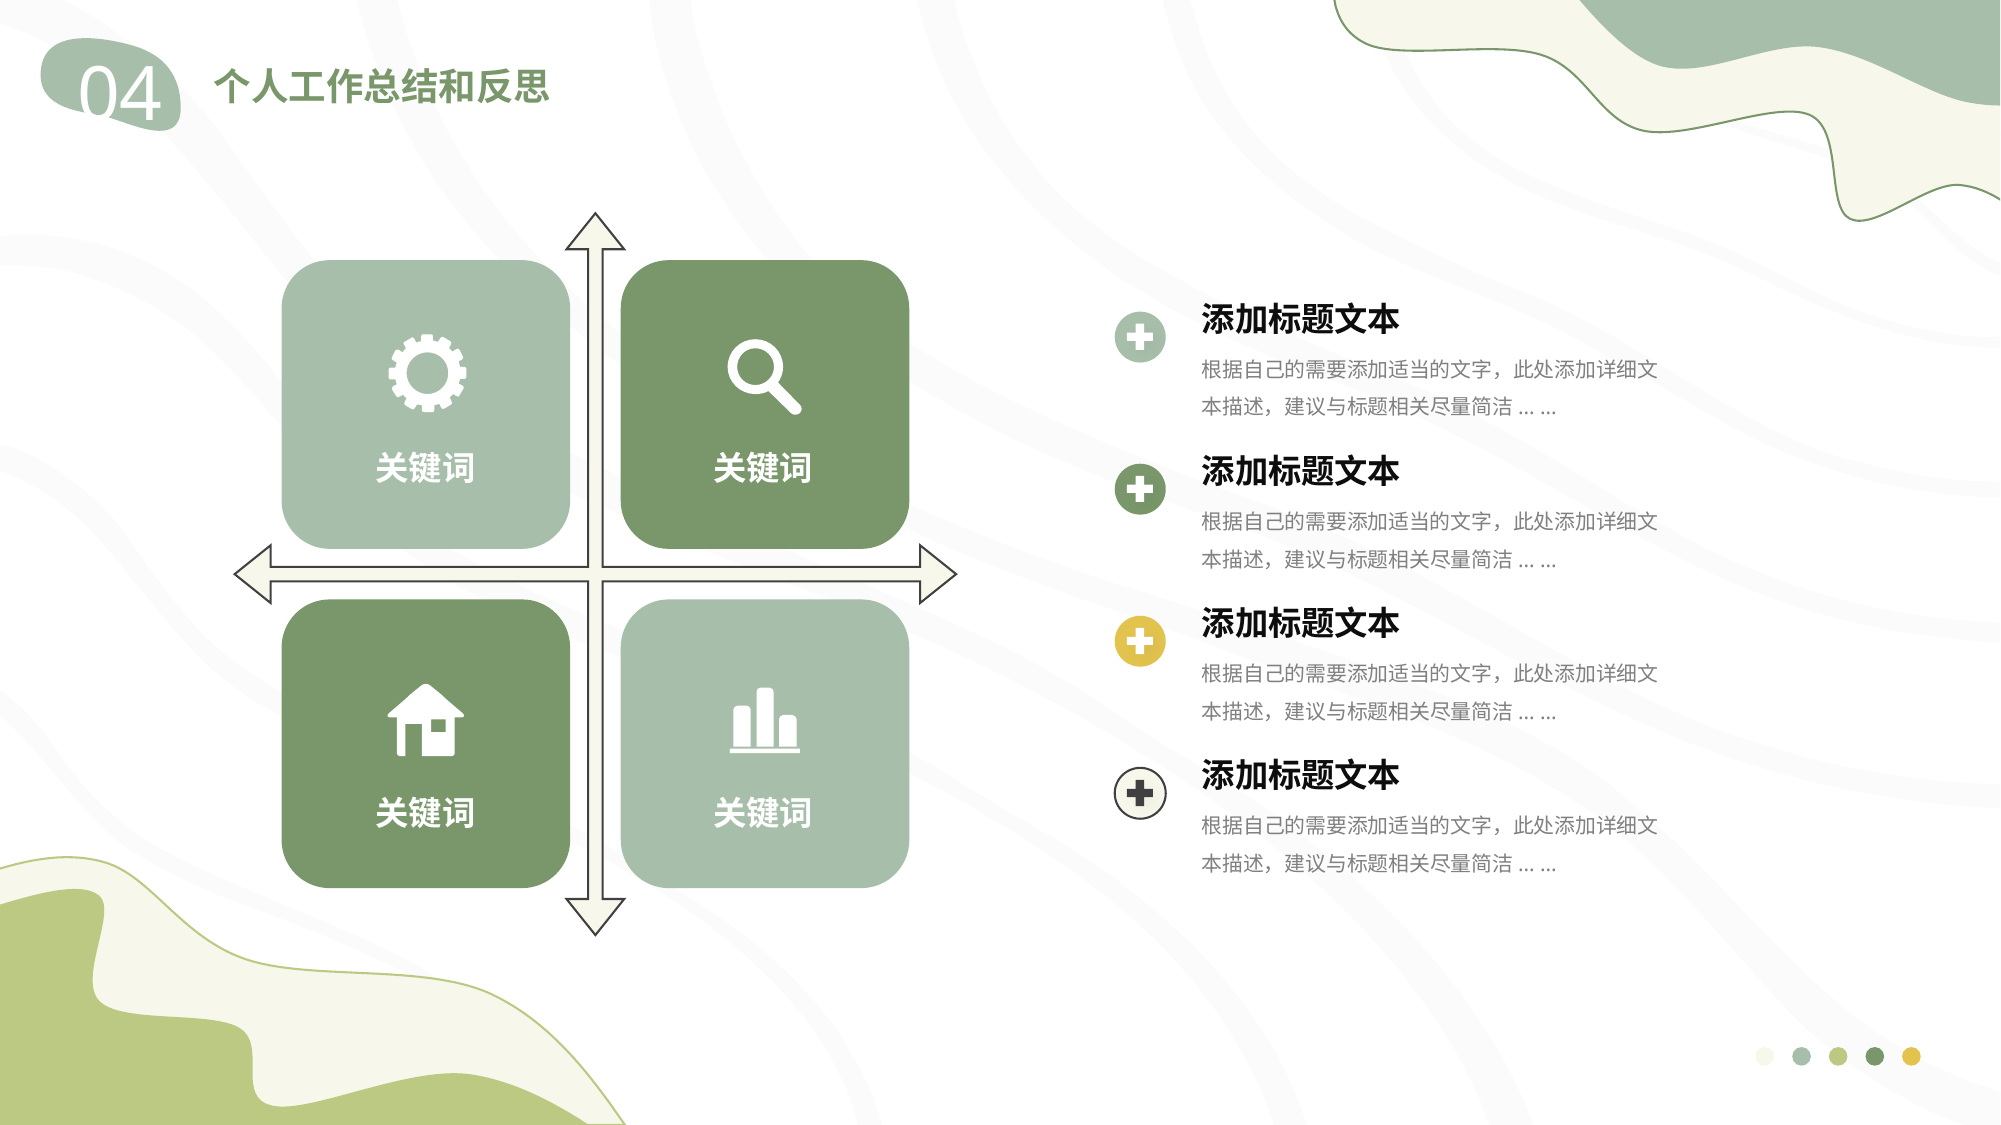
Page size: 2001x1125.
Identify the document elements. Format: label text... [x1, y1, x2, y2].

text_box 关键词 [361, 439, 491, 495]
text_box 关键词 [698, 784, 829, 840]
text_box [1187, 290, 1674, 425]
text_box [388, 334, 467, 413]
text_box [1114, 463, 1166, 515]
text_box 关键词 [361, 784, 491, 840]
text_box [1114, 767, 1166, 819]
text_box [619, 259, 911, 550]
text_box [727, 339, 802, 415]
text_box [1187, 746, 1674, 881]
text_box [1187, 594, 1674, 729]
text_box [280, 259, 572, 550]
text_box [1187, 442, 1674, 577]
text_box [619, 598, 911, 890]
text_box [1114, 615, 1166, 667]
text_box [40, 38, 567, 145]
text_box 关键词 [698, 439, 829, 495]
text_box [1114, 311, 1166, 363]
text_box [280, 598, 572, 890]
text_box [387, 683, 465, 757]
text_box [729, 687, 800, 754]
text_box [232, 211, 958, 937]
